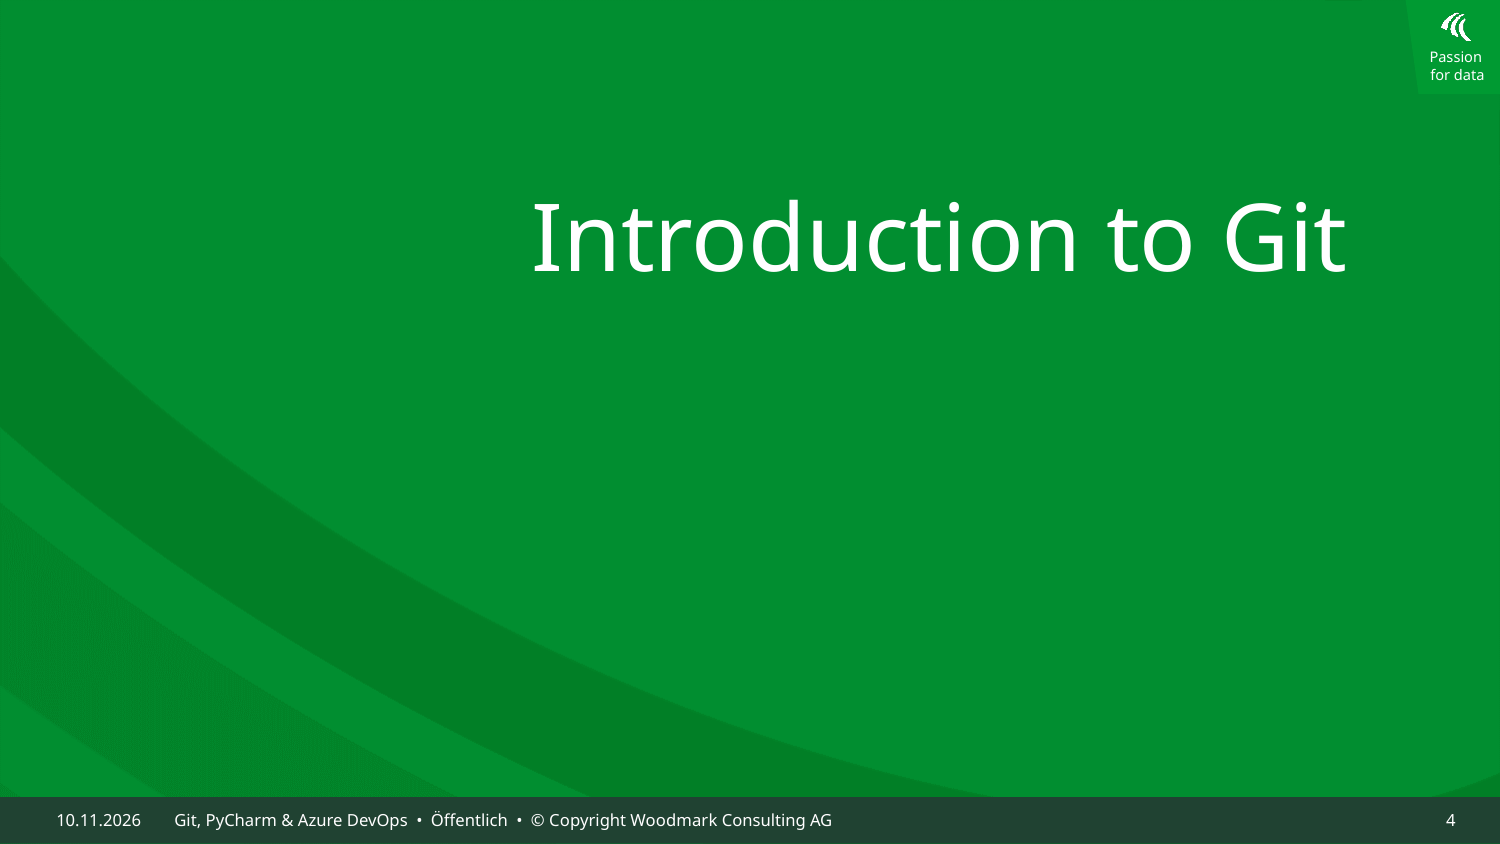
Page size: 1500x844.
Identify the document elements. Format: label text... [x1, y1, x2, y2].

footer Git, PyCharm & Azure DevOps • Öffentlich • © Copyright Woodmark Consulting AG [159, 797, 1075, 844]
picture [0, 0, 1500, 797]
slide_number 4 [1352, 797, 1471, 844]
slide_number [41, 797, 159, 844]
title Introduction to Git [531, 177, 1409, 529]
